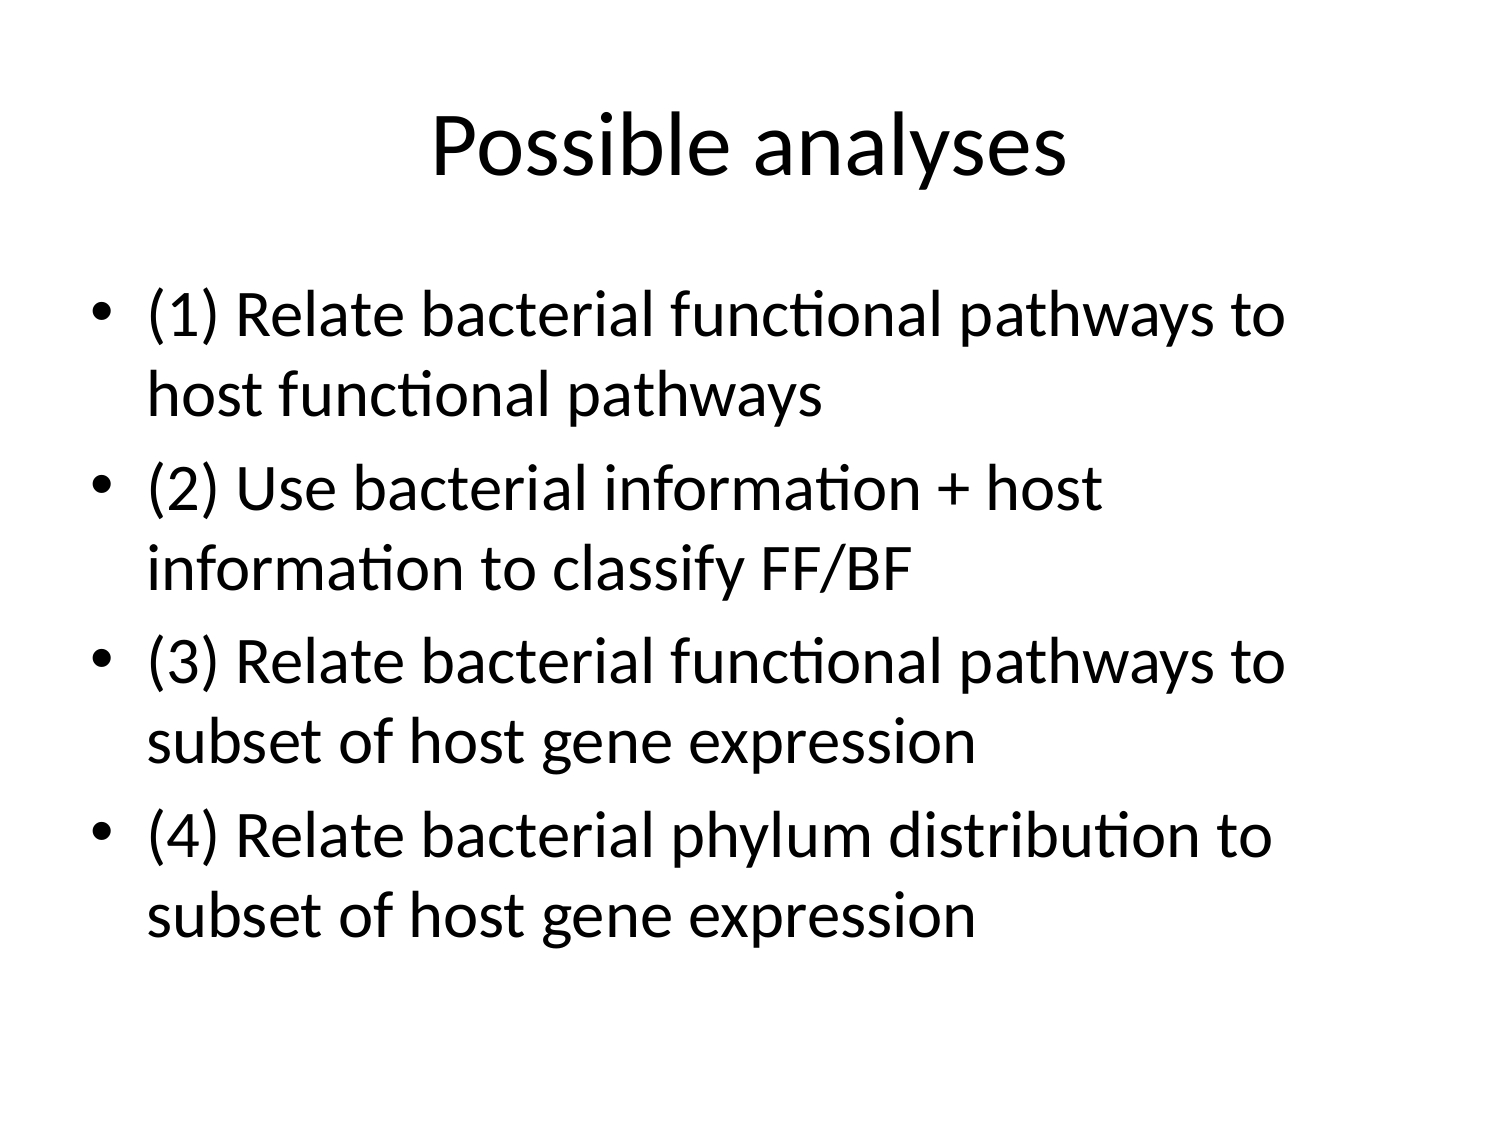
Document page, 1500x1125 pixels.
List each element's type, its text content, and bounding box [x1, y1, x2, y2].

title Possible analyses [75, 45, 1425, 233]
list (1) Relate bacterial functional pathways to host functional pathways (2) Use bacterial information + host information to classify FF/BF (3) Relate bacterial functional pathways to subset of host gene expression (4) Relate bacterial phylum distribution to subset of host gene expression [75, 262, 1425, 1005]
